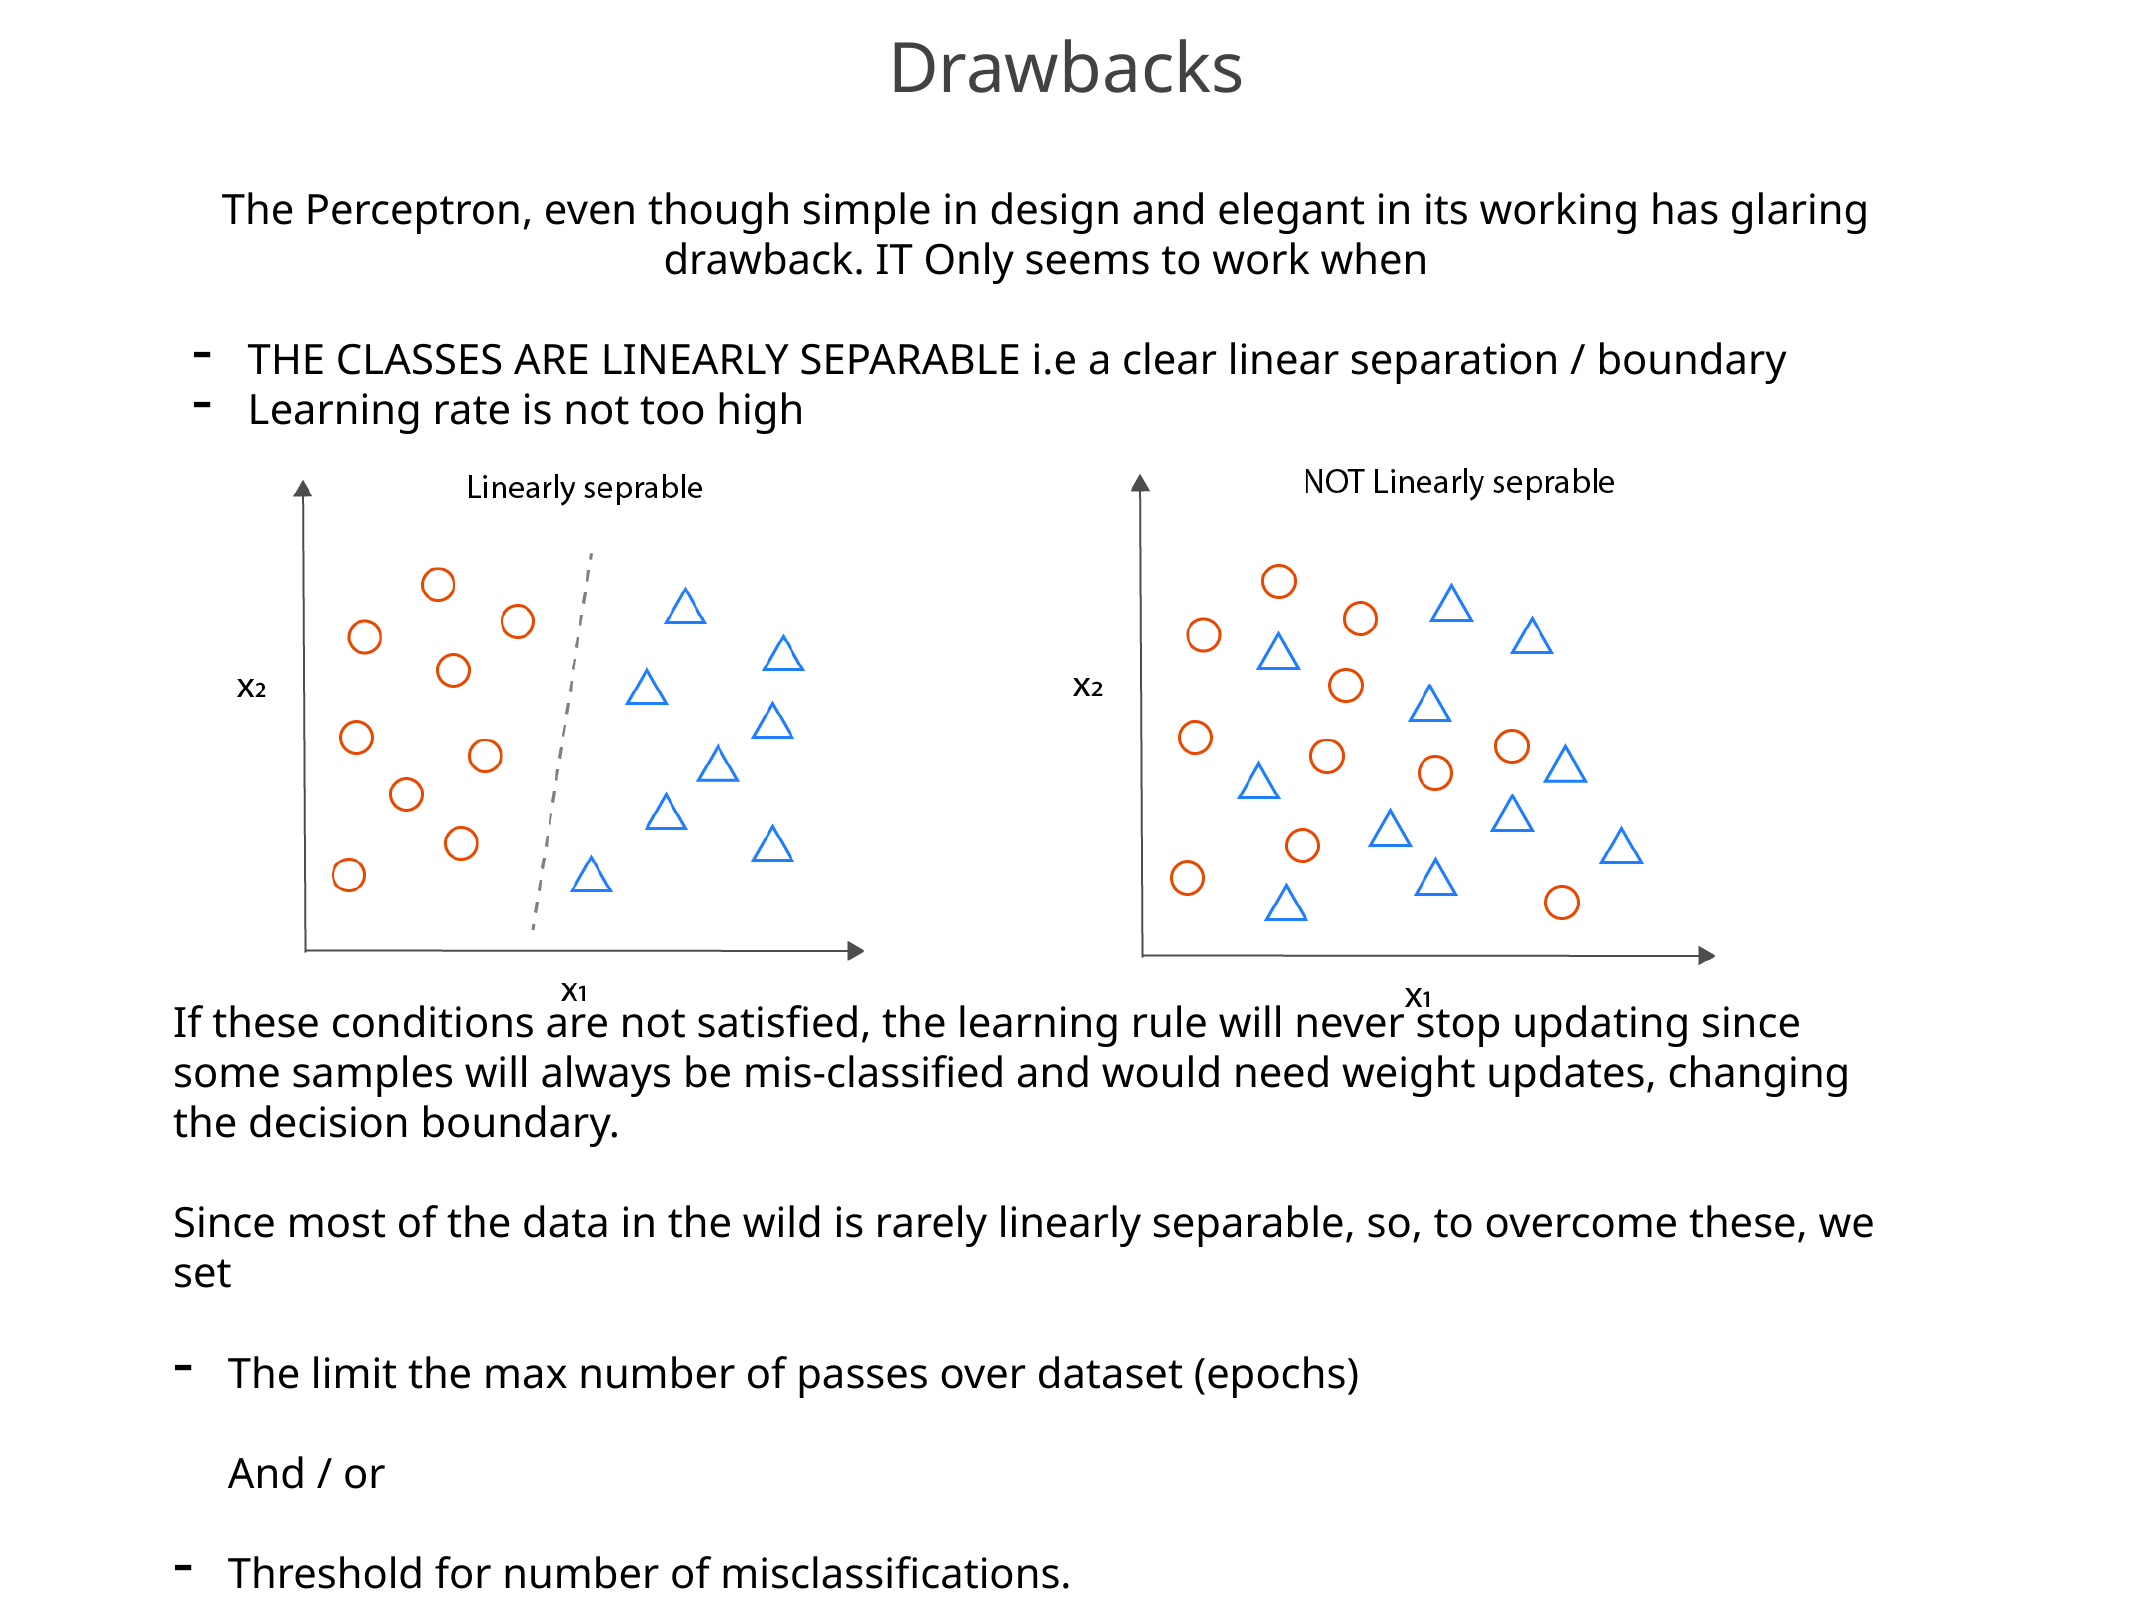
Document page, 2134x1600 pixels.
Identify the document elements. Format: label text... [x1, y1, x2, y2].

text_box If these conditions are not satisfied, the learning rule will never stop updating since some samples will always be mis-classified and would need weight updates, changing the decision boundary. Since most of the data in the wild is rarely linearly separable, so, to overcome these, we set The limit the max number of passes over dataset (epochs) And / or Threshold for number of misclassifications. [164, 987, 1928, 1600]
picture [1073, 462, 1716, 1017]
text_box The Perceptron, even though simple in design and elegant in its working has glaring drawback. IT Only seems to work when THE CLASSES ARE LINEARLY SEPARABLE i.e a clear linear separation / boundary Learning rate is not too high [184, 174, 1908, 442]
title Drawbacks [155, 14, 1978, 115]
picture [236, 469, 864, 1010]
